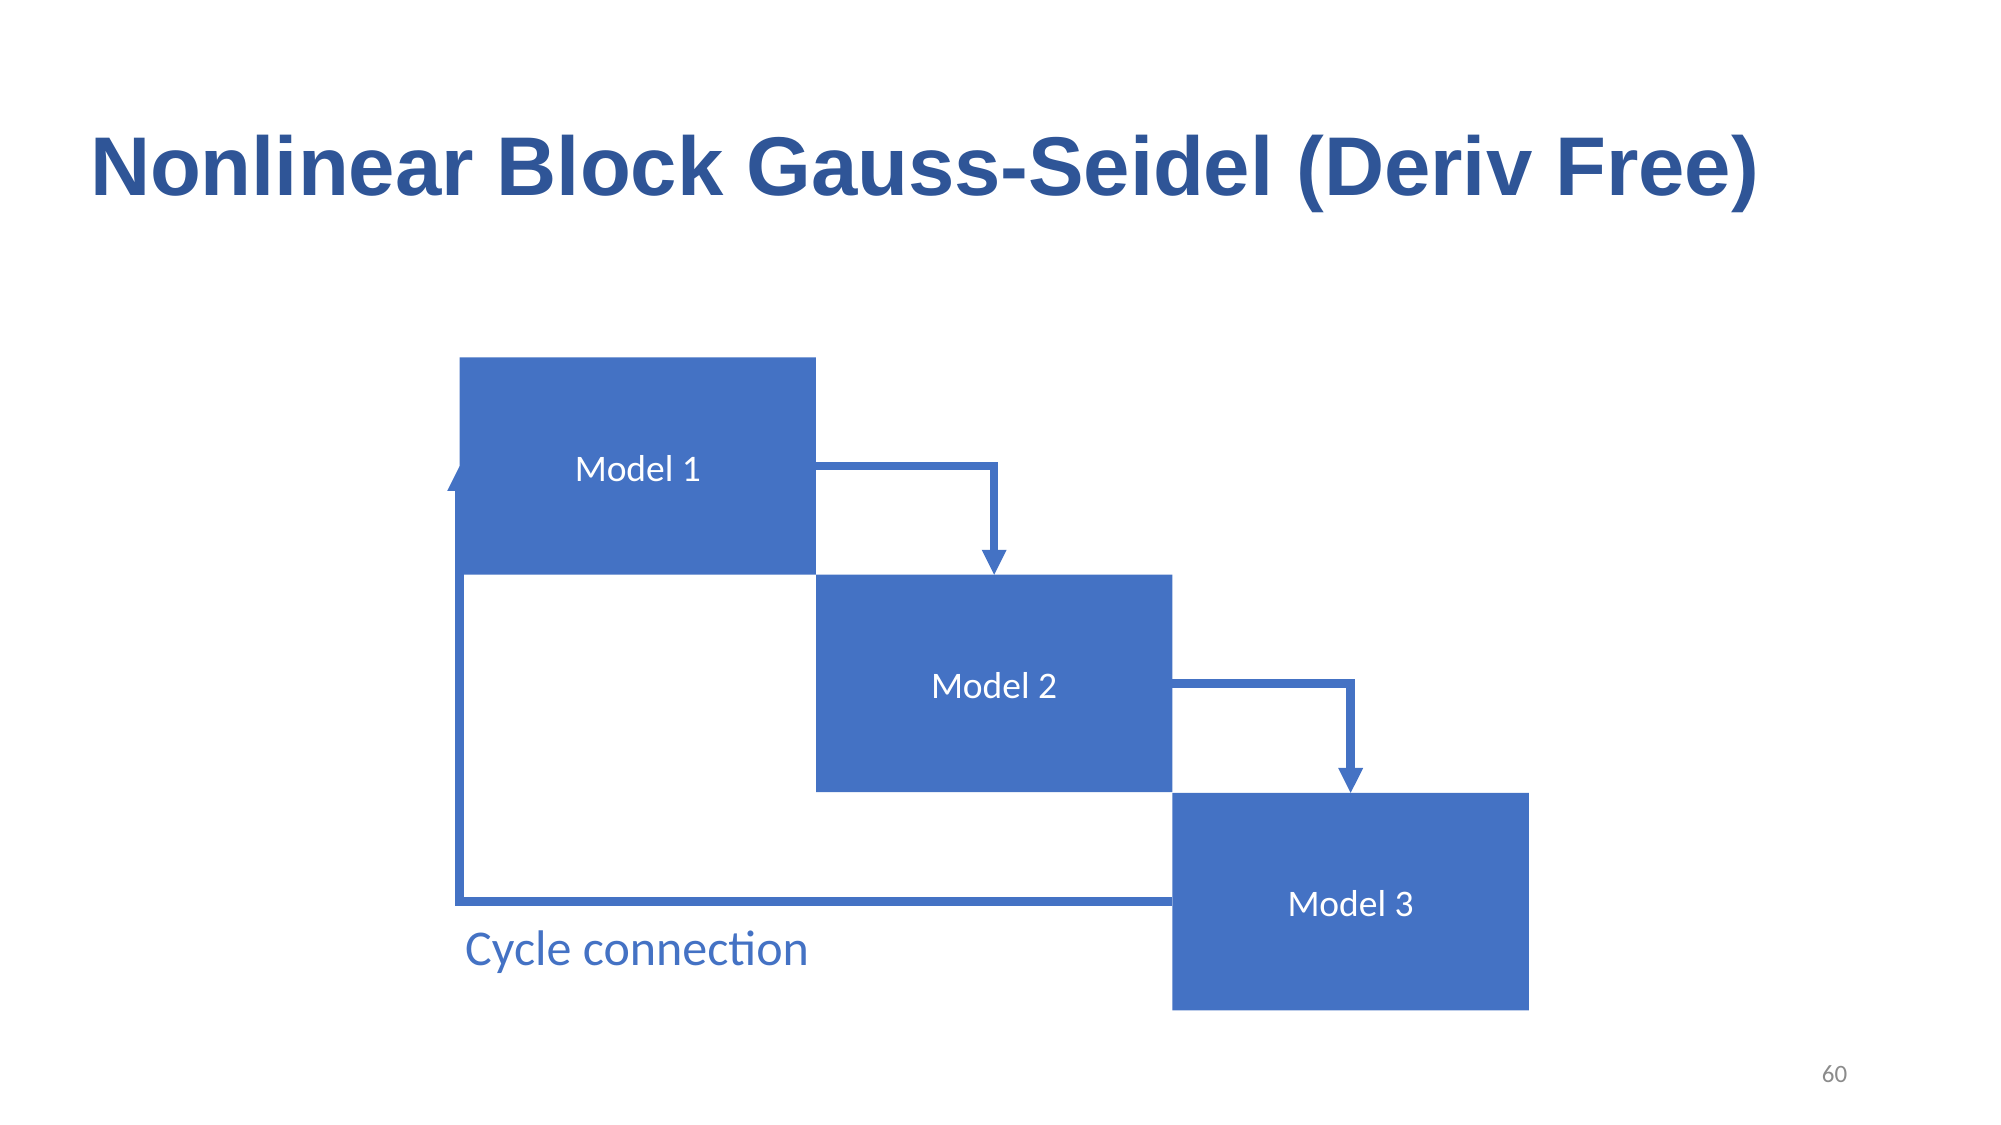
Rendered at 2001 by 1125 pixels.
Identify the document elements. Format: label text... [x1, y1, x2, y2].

text_box Model 3 [1171, 792, 1530, 1011]
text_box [815, 466, 995, 575]
text_box Cycle connection [450, 908, 882, 984]
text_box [1172, 683, 1351, 793]
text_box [459, 465, 1173, 902]
text_box Model 1 [459, 356, 817, 465]
title Nonlinear Block Gauss-Seidel (Deriv Free) [75, 59, 1948, 278]
slide_number 60 [1412, 1042, 1863, 1103]
